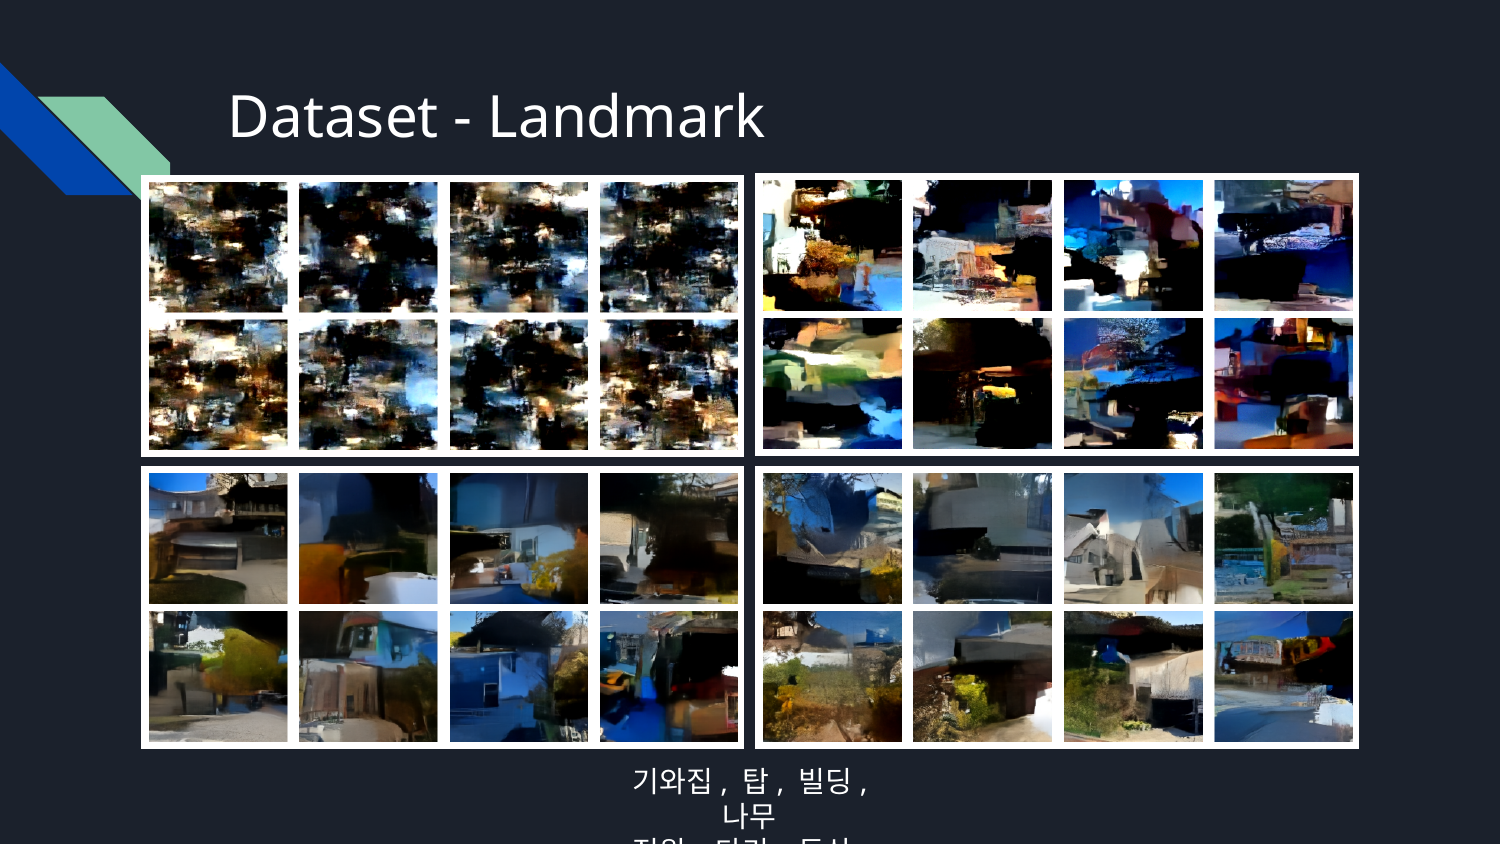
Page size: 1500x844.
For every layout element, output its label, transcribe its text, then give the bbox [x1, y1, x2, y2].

picture [141, 466, 745, 749]
picture [755, 173, 1359, 456]
title Dataset - Landmark [212, 64, 1368, 215]
text_box 기와집, 탑, 빌딩, 나무 정원, 다리, 동상, 시장 [600, 749, 900, 844]
picture [755, 466, 1359, 749]
picture [141, 175, 745, 458]
